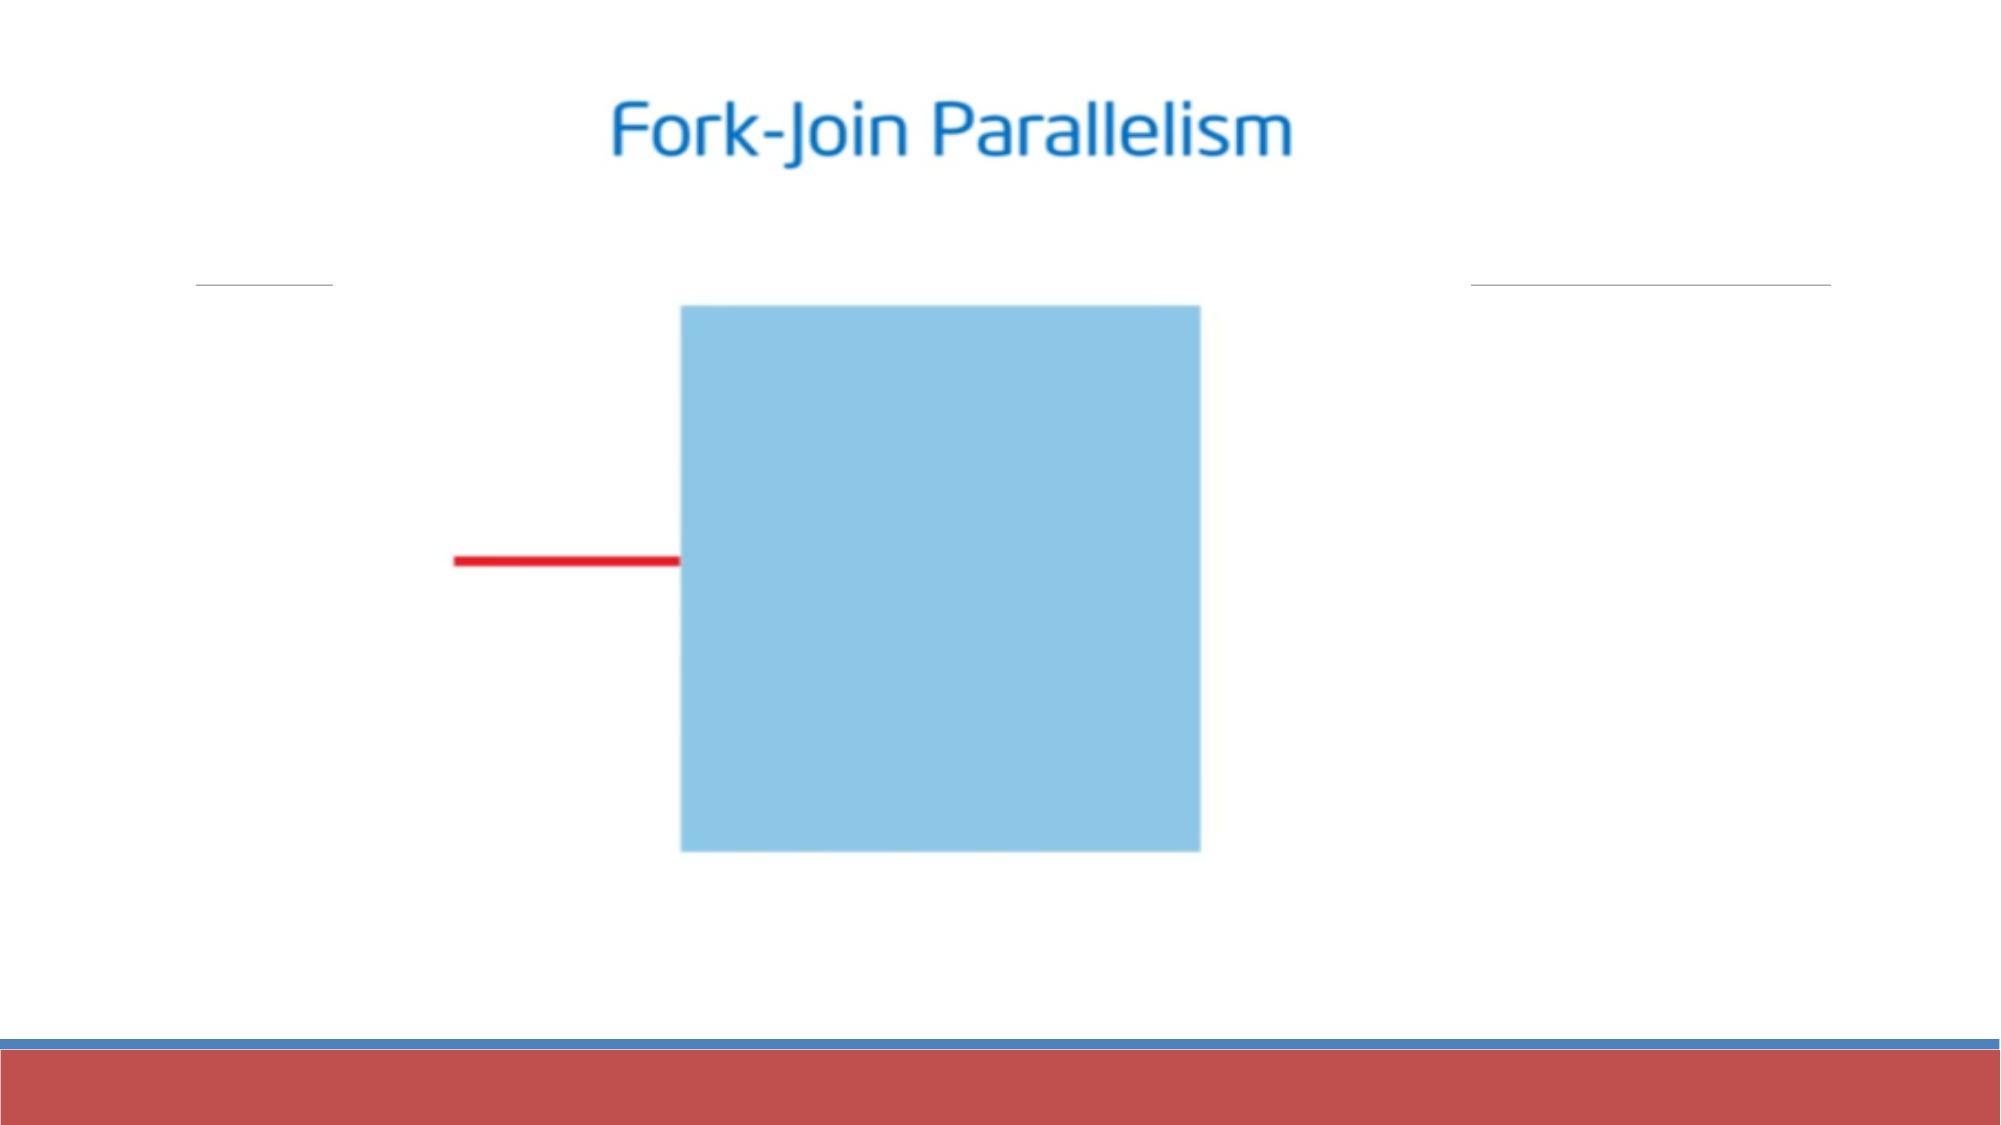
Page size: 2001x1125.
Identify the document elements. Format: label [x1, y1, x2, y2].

picture [333, 37, 1472, 1012]
